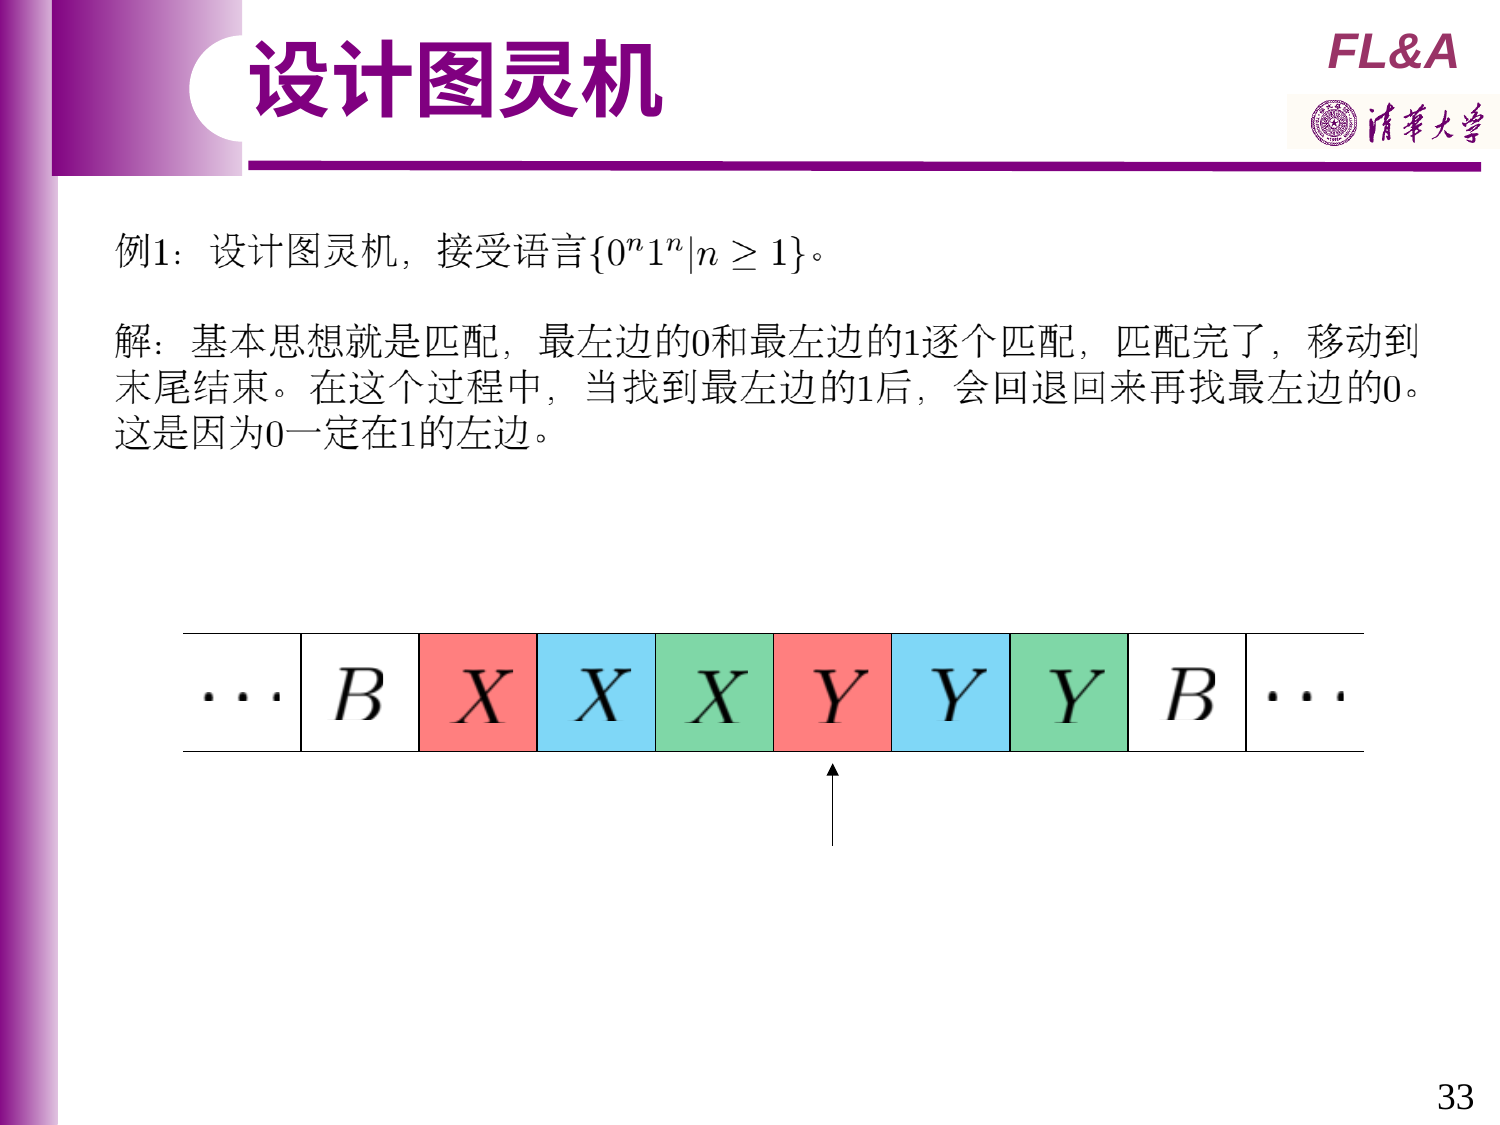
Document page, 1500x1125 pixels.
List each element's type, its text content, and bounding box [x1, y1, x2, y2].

picture [326, 667, 384, 721]
picture [682, 670, 749, 723]
text_box [419, 633, 537, 752]
picture [1266, 691, 1344, 701]
picture [1287, 94, 1500, 149]
text_box [891, 633, 1009, 752]
text_box 33 [1411, 1064, 1500, 1125]
text_box [301, 633, 419, 752]
text_box [655, 633, 773, 752]
picture [114, 231, 1417, 480]
text_box 设计图灵机 [232, 30, 679, 136]
picture [448, 669, 514, 723]
picture [1158, 667, 1216, 721]
picture [1048, 669, 1105, 723]
picture [930, 668, 987, 722]
picture [566, 668, 632, 722]
picture [811, 669, 869, 723]
text_box [537, 633, 655, 752]
text_box [1009, 633, 1127, 752]
text_box [773, 633, 891, 752]
text_box [1127, 633, 1247, 752]
picture [202, 692, 280, 701]
